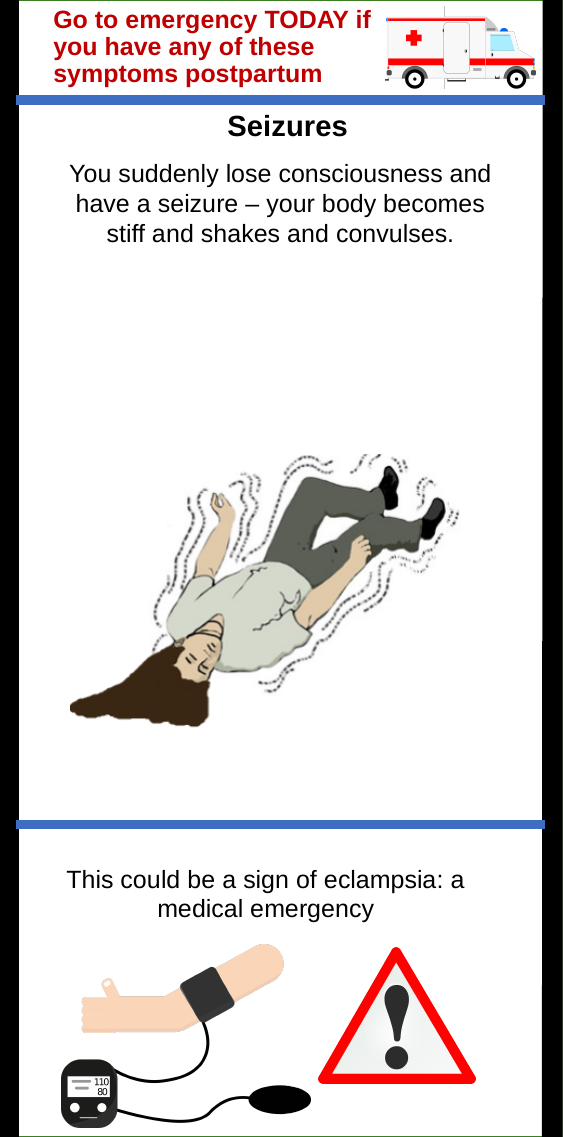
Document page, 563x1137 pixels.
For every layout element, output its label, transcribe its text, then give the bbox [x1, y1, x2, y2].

picture [385, 5, 537, 90]
list Go to emergency TODAY if you have any of these symptoms postpartum [16, 1, 409, 96]
text_box This could be a sign of eclampsia: a medical emergency [29, 855, 502, 931]
picture [69, 453, 462, 739]
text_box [61, 944, 477, 1128]
list Seizures [16, 103, 546, 199]
text_box You suddenly lose consciousness and have a seizure – your body becomes stiff and shakes and convulses. [49, 150, 513, 255]
